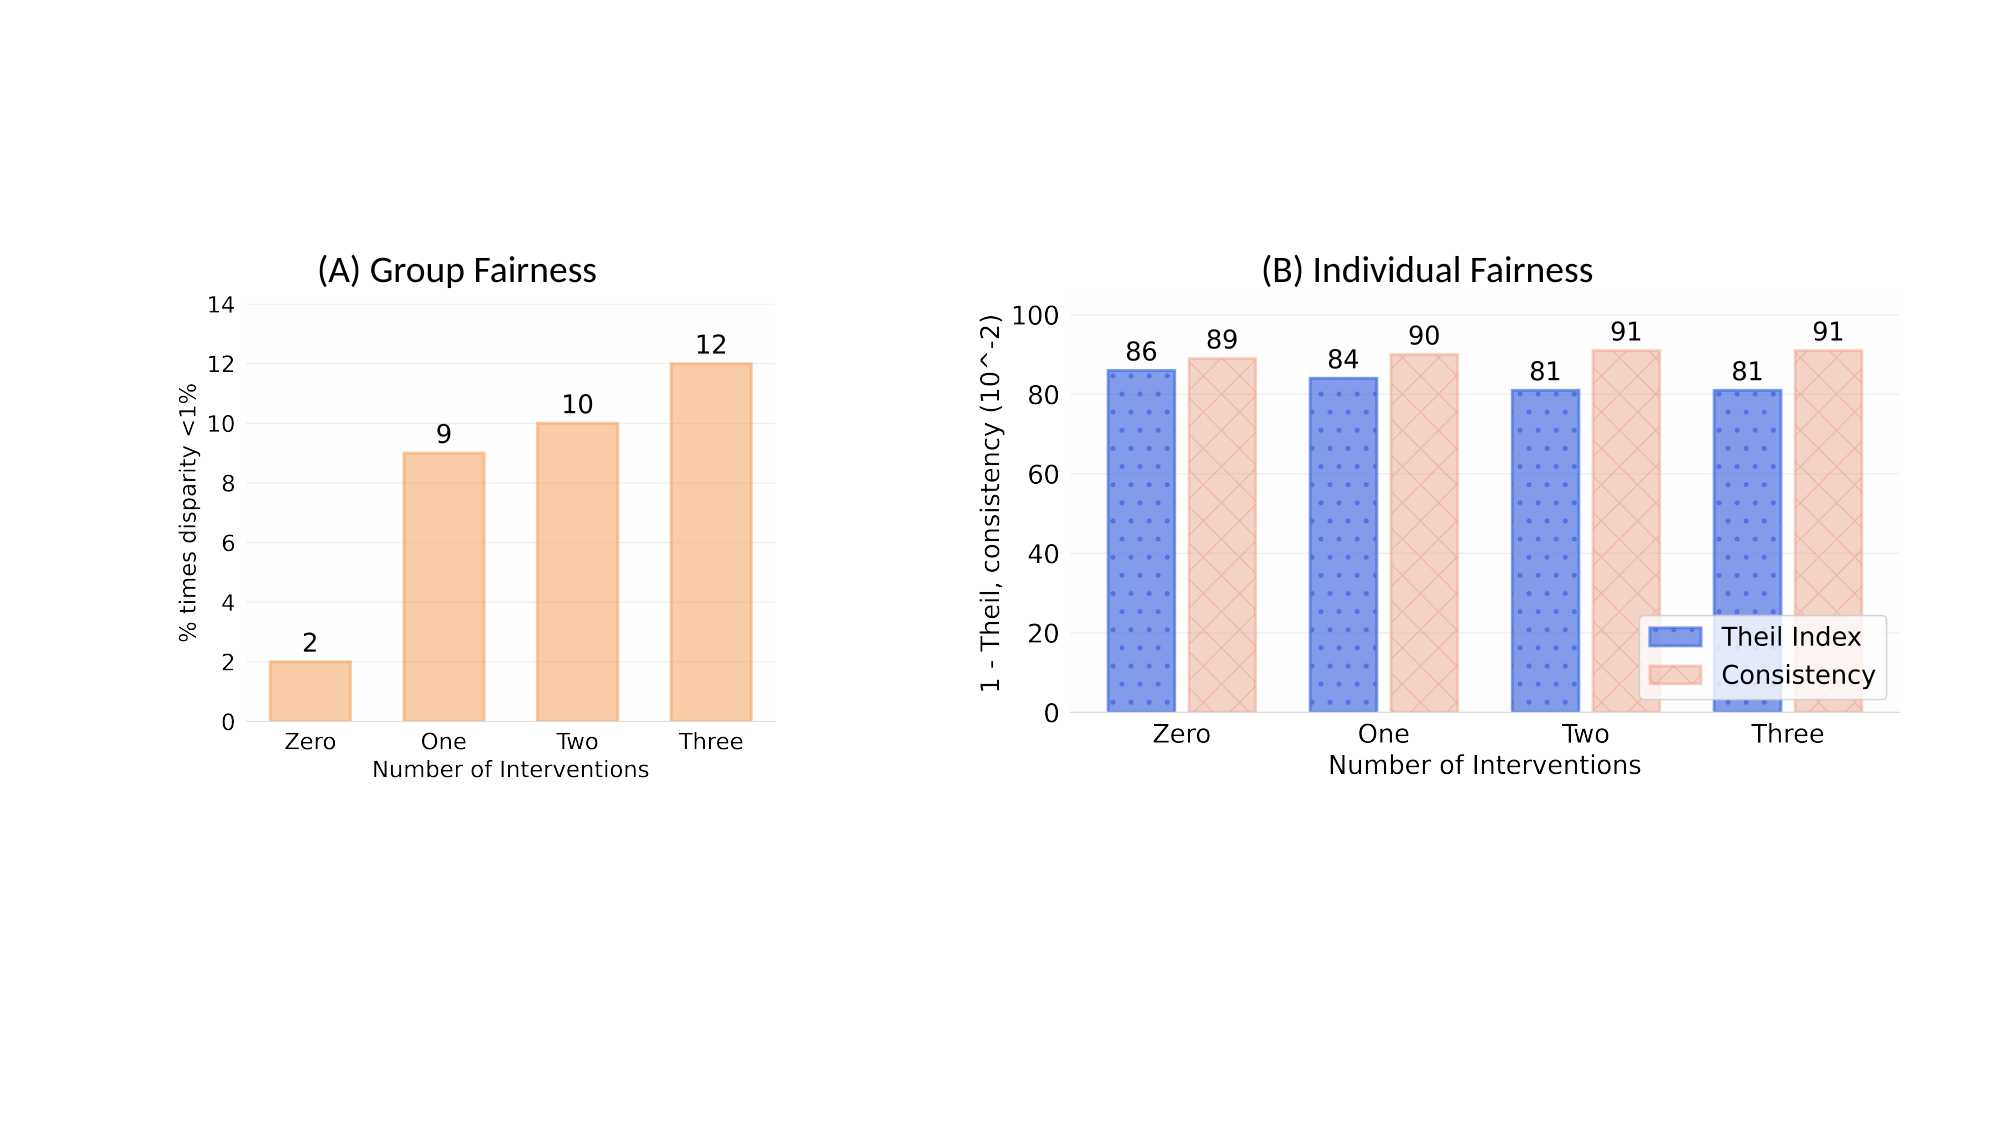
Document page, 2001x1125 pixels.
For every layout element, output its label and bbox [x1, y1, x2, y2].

text_box [150, 237, 1927, 811]
